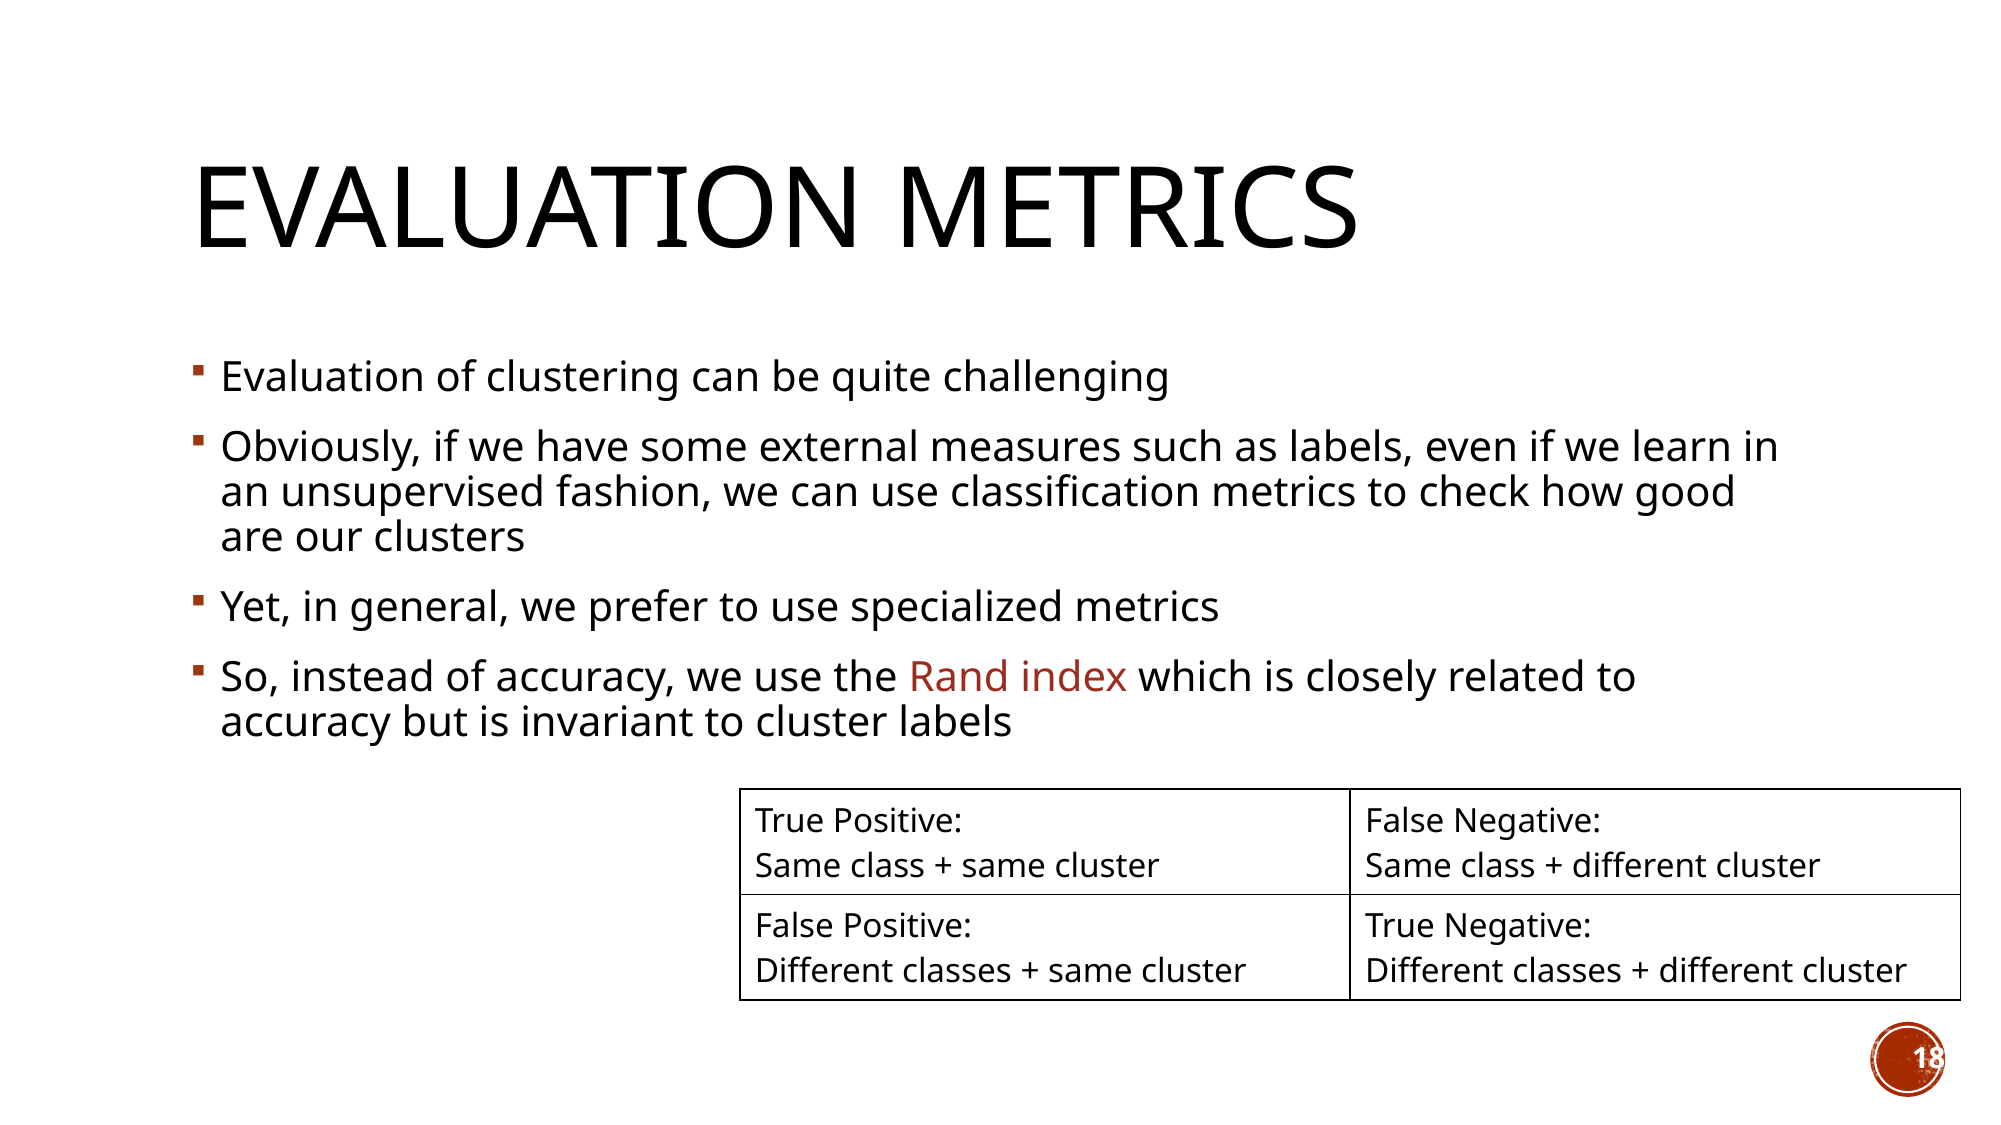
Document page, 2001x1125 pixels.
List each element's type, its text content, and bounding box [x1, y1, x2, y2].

table_header True Positive: Same class + same cluster [741, 790, 1349, 894]
title Evaluation metrics [175, 79, 1826, 344]
table_header False Negative: Same class + different cluster [1351, 790, 1960, 894]
slide_number 18 [1855, 1028, 1961, 1089]
table_cell False Positive: Different classes + same cluster [741, 895, 1349, 999]
table_cell True Negative: Different classes + different cluster [1351, 895, 1960, 999]
